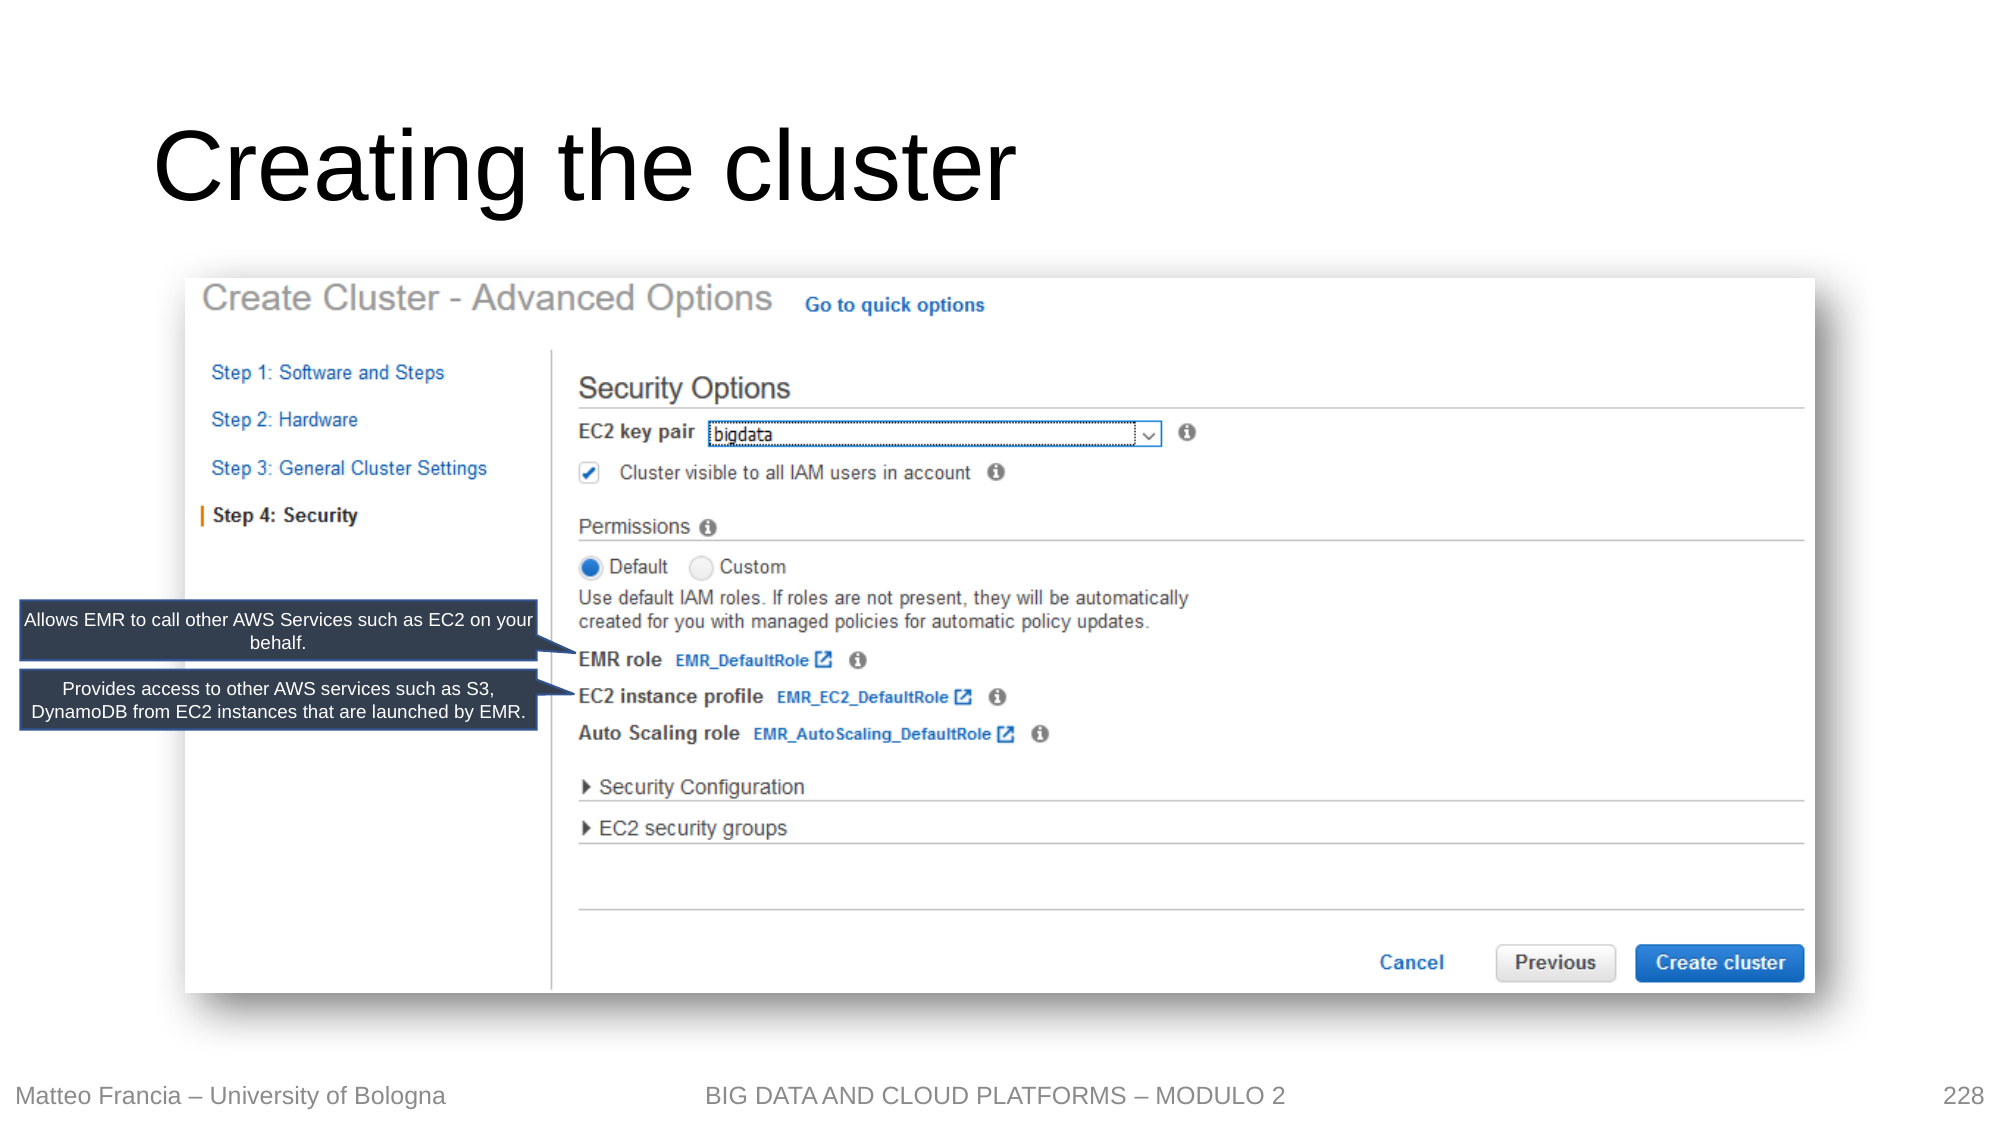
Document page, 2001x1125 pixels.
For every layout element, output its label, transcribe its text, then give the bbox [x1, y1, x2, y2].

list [185, 278, 1815, 993]
text_box Provides access to other AWS services such as S3, DynamoDB from EC2 instances that are launched by EMR. [19, 668, 185, 731]
footer Matteo Francia – University of Bologna [0, 1065, 466, 1125]
text_box Allows EMR to call other AWS Services such as EC2 on your behalf. [19, 599, 185, 662]
title Creating the cluster [137, 59, 1863, 278]
slide_number 228 [1550, 1065, 2000, 1125]
